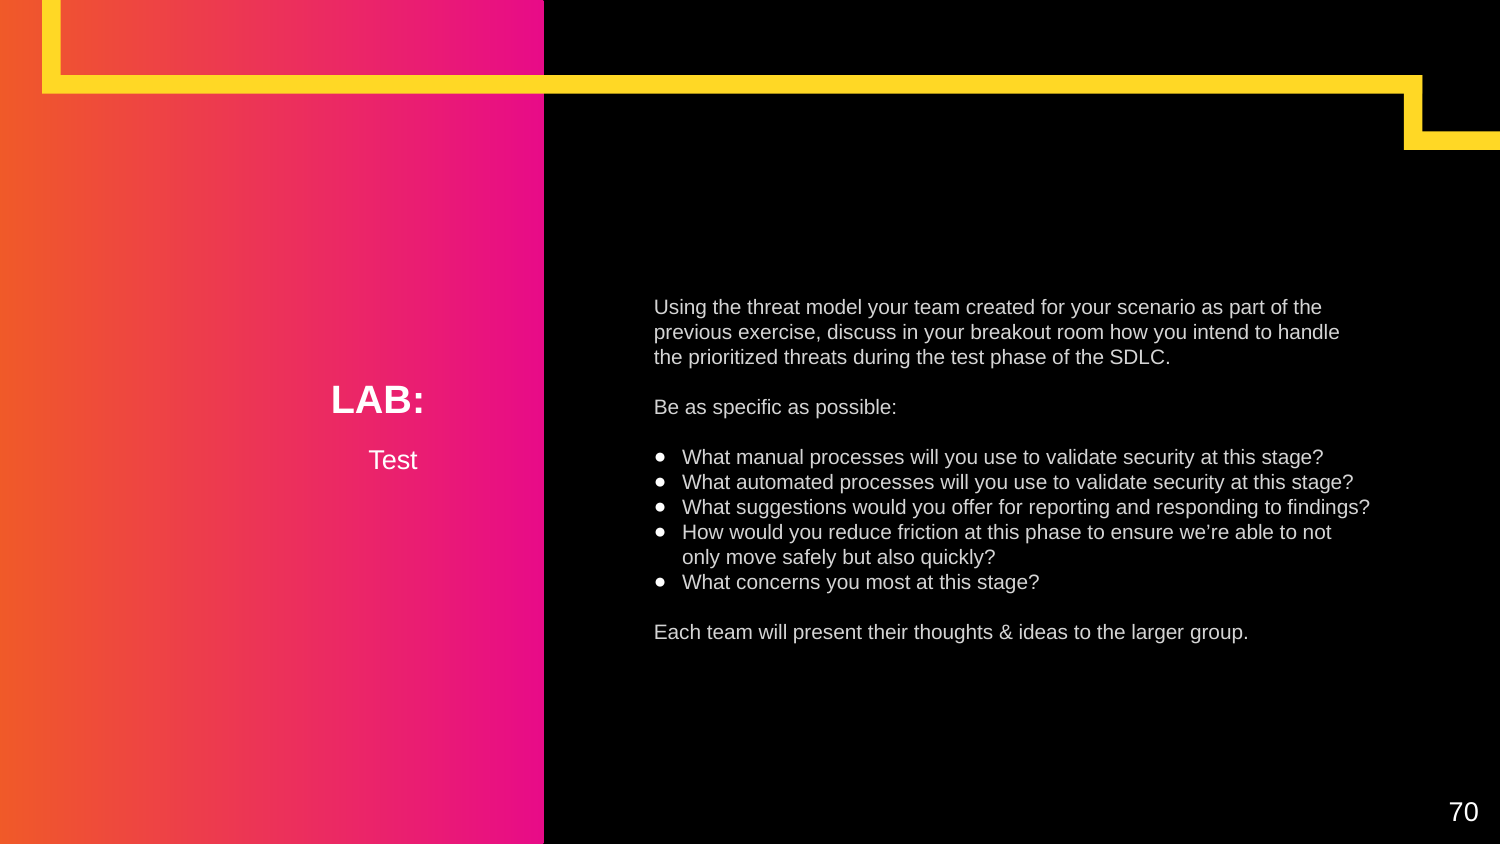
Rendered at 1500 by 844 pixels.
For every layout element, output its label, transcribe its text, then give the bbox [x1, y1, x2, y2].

text_box Using the threat model your team created for your scenario as part of the previous exercise, discuss in your breakout room how you intend to handle the prioritized threats during the test phase of the SDLC. Be as specific as possible: What manual processes will you use to validate security at this stage? What automated processes will you use to validate security at this stage? What suggestions would you offer for reporting and responding to findings? How would you reduce friction at this phase to ensure we’re able to not only move safely but also quickly? What concerns you most at this stage? Each team will present their thoughts & ideas to the larger group. [638, 286, 1389, 652]
title LAB: [42, 343, 433, 430]
subtitle Test [57, 427, 433, 514]
slide_number 70 [1403, 779, 1494, 844]
